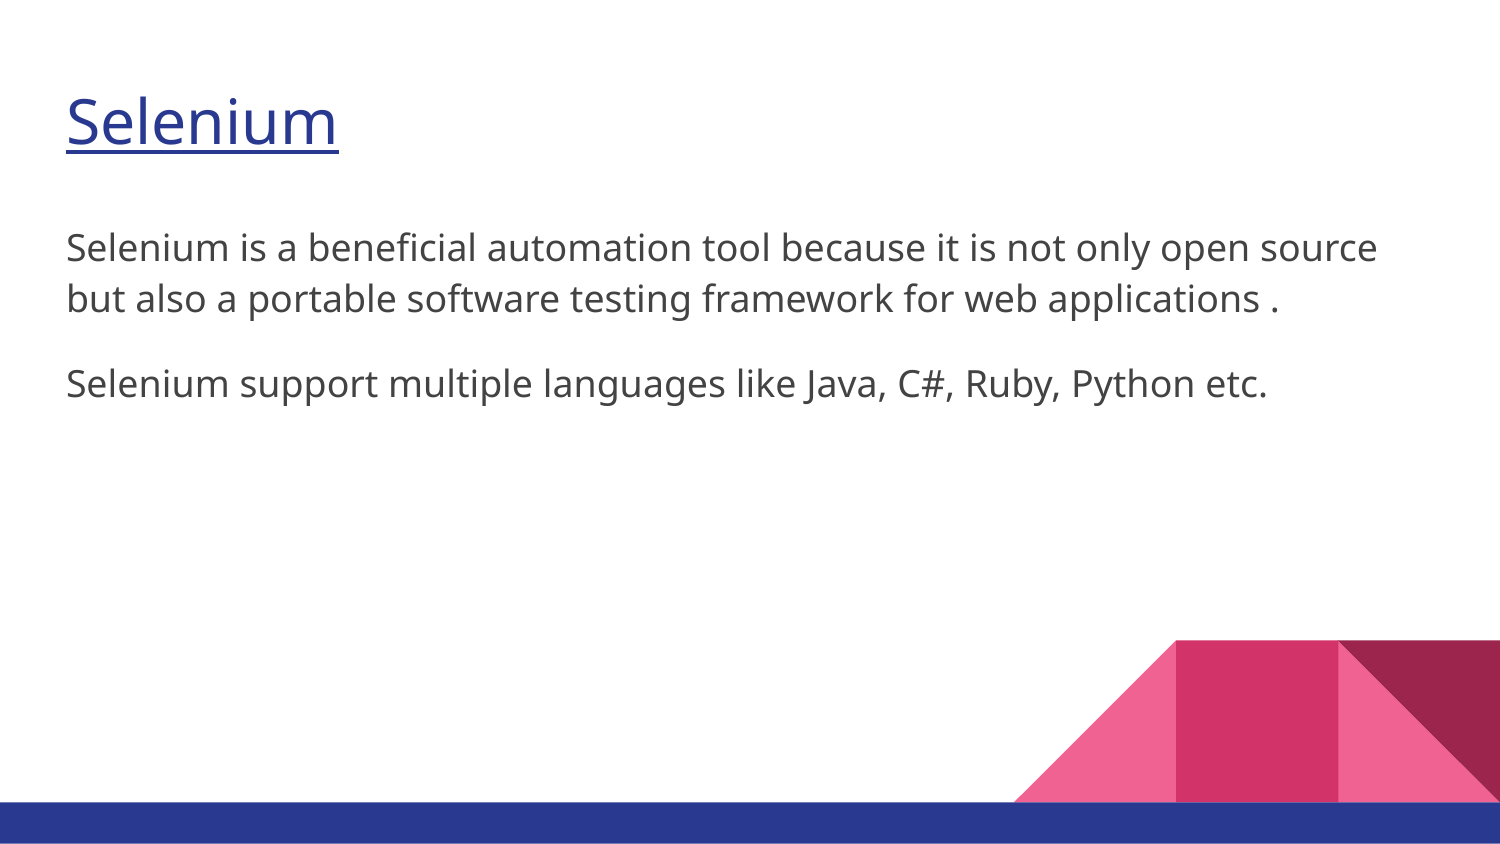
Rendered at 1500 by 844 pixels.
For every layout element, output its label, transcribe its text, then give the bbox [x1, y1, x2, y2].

list Selenium is a beneficial automation tool because it is not only open source but also a portable software testing framework for web applications . Selenium support multiple languages like Java, C#, Ruby, Python etc. [51, 201, 1449, 750]
title Selenium [51, 67, 1449, 167]
